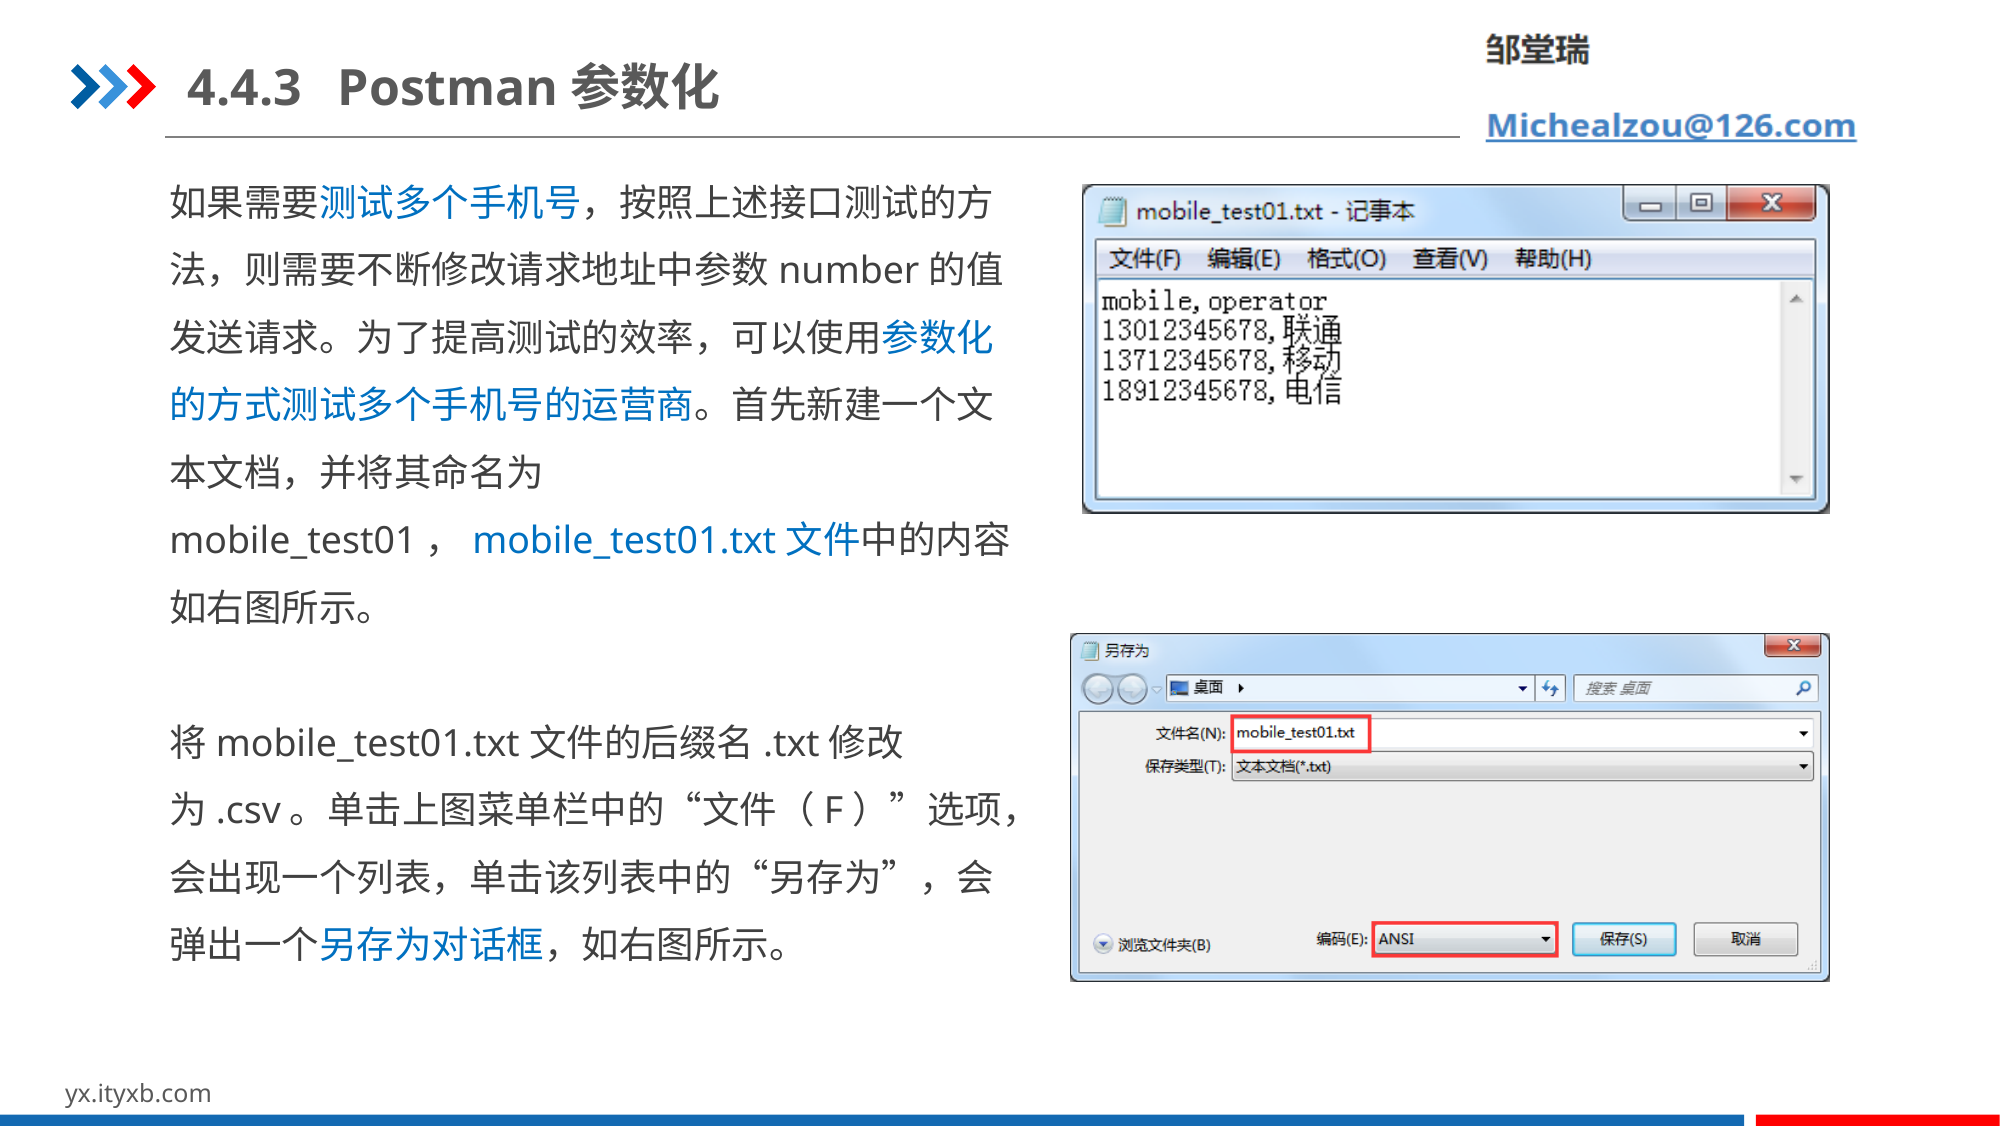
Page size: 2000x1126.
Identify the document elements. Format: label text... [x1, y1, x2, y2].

picture [1070, 633, 1830, 983]
text_box 4.4.3 Postman参数化 [187, 43, 827, 127]
picture [1460, 0, 1898, 145]
picture [1082, 184, 1830, 515]
text_box 如果需要测试多个手机号，按照上述接口测试的方法，则需要不断修改请求地址中参数number的值发送请求。为了提高测试的效率，可以使用参数化的方式测试多个手机号的运营商。首先新建一个文本文档，并将其命名为mobile_test01，mobile_test01.txt文件中的内容如右图所示。 将mobile_test01.txt文件的后缀名.txt修改为.csv。单击上图菜单栏中的“文件（F）”选项，会出现一个列表，单击该列表中的“另存为”，会弹出一个另存为对话框，如右图所示。 [154, 149, 1031, 974]
